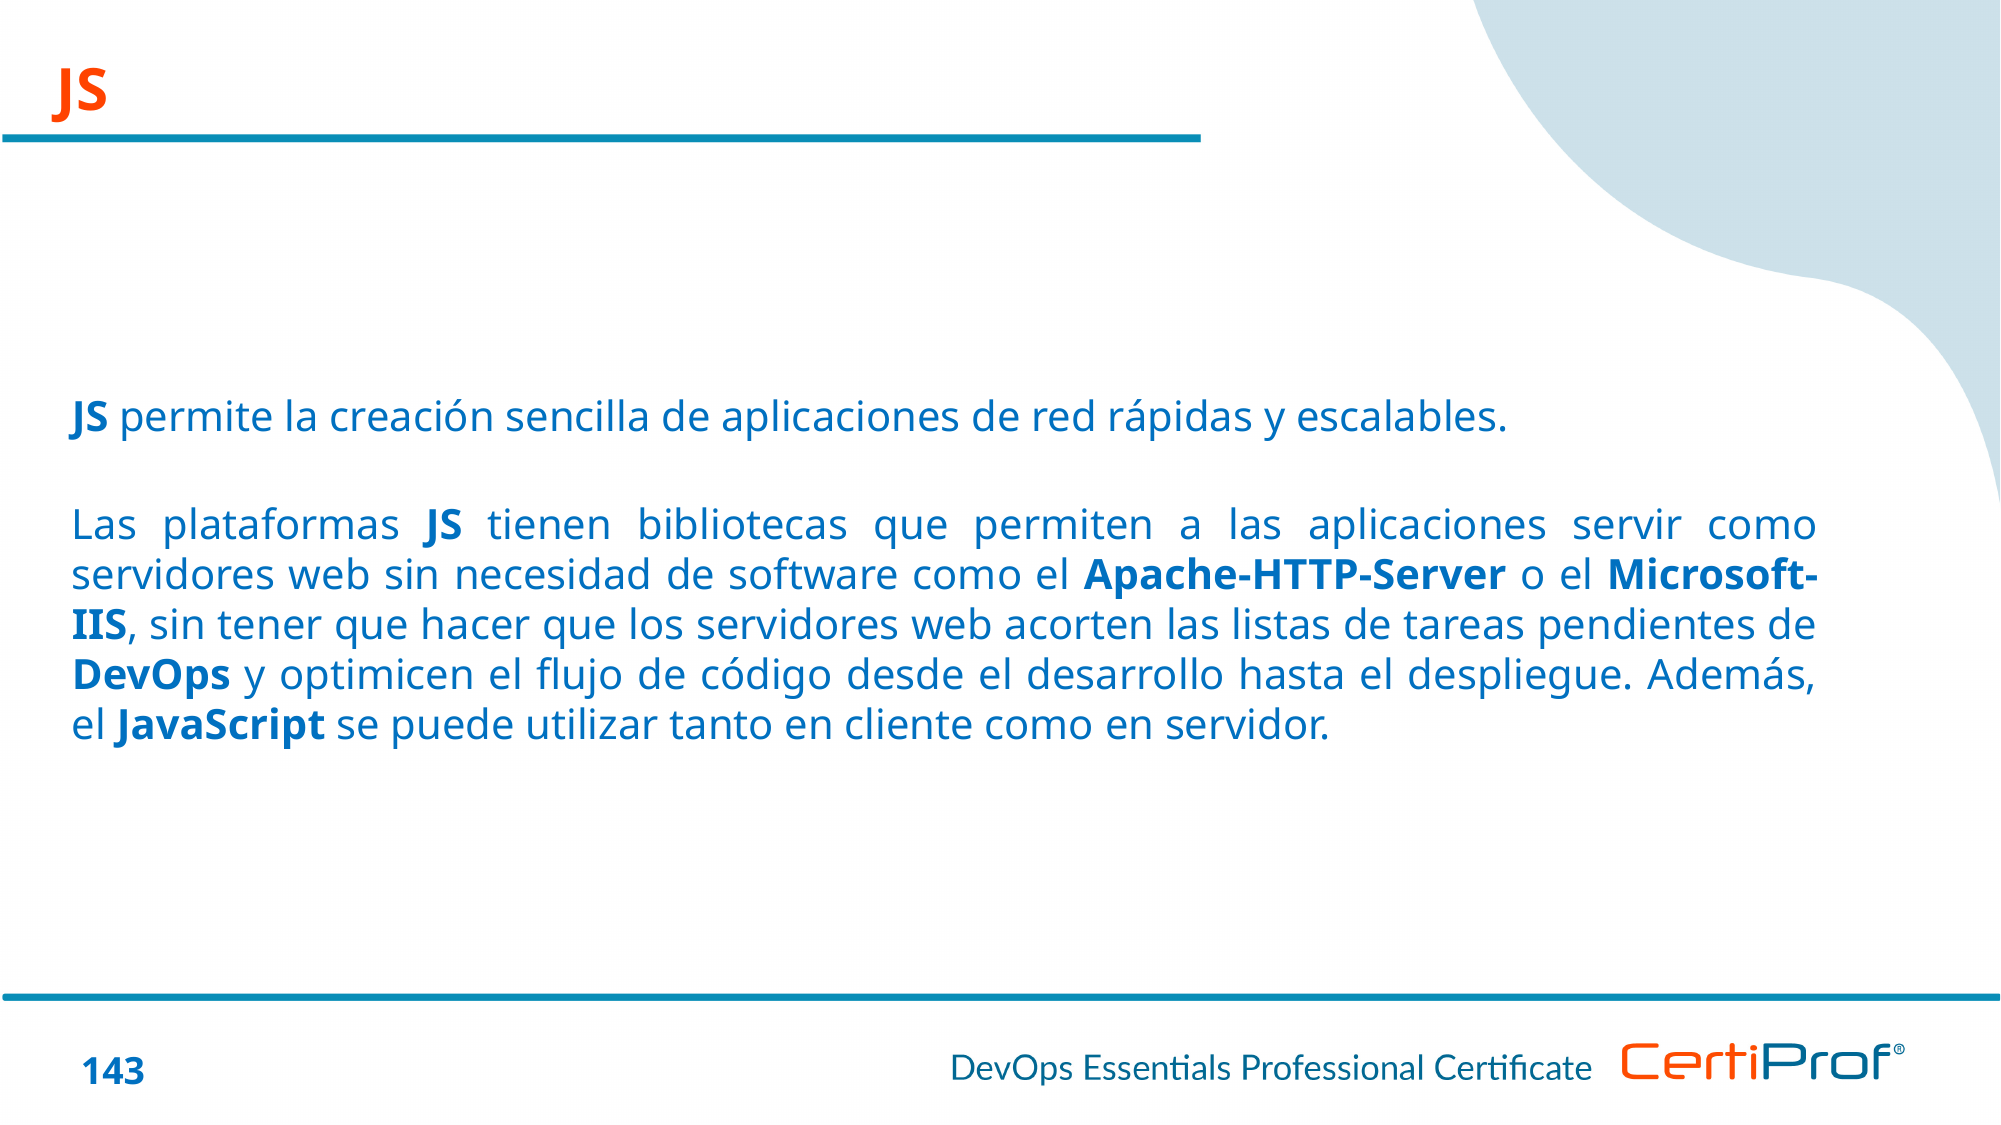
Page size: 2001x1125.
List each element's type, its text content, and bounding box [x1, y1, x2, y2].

text_box JS [41, 45, 1036, 131]
picture [0, 0, 2001, 1125]
text_box JS permite la creación sencilla de aplicaciones de red rápidas y escalables. Las plataformas JS tienen bibliotecas que permiten a las aplicaciones servir como servidores web sin necesidad de software como el Apache-HTTP-Server o el Microsoft-IIS, sin tener que hacer que los servidores web acorten las listas de tareas pendientes de DevOps y optimicen el flujo de código desde el desarrollo hasta el despliegue. Además, el JavaScript se puede utilizar tanto en cliente como en servidor. [56, 381, 1834, 757]
